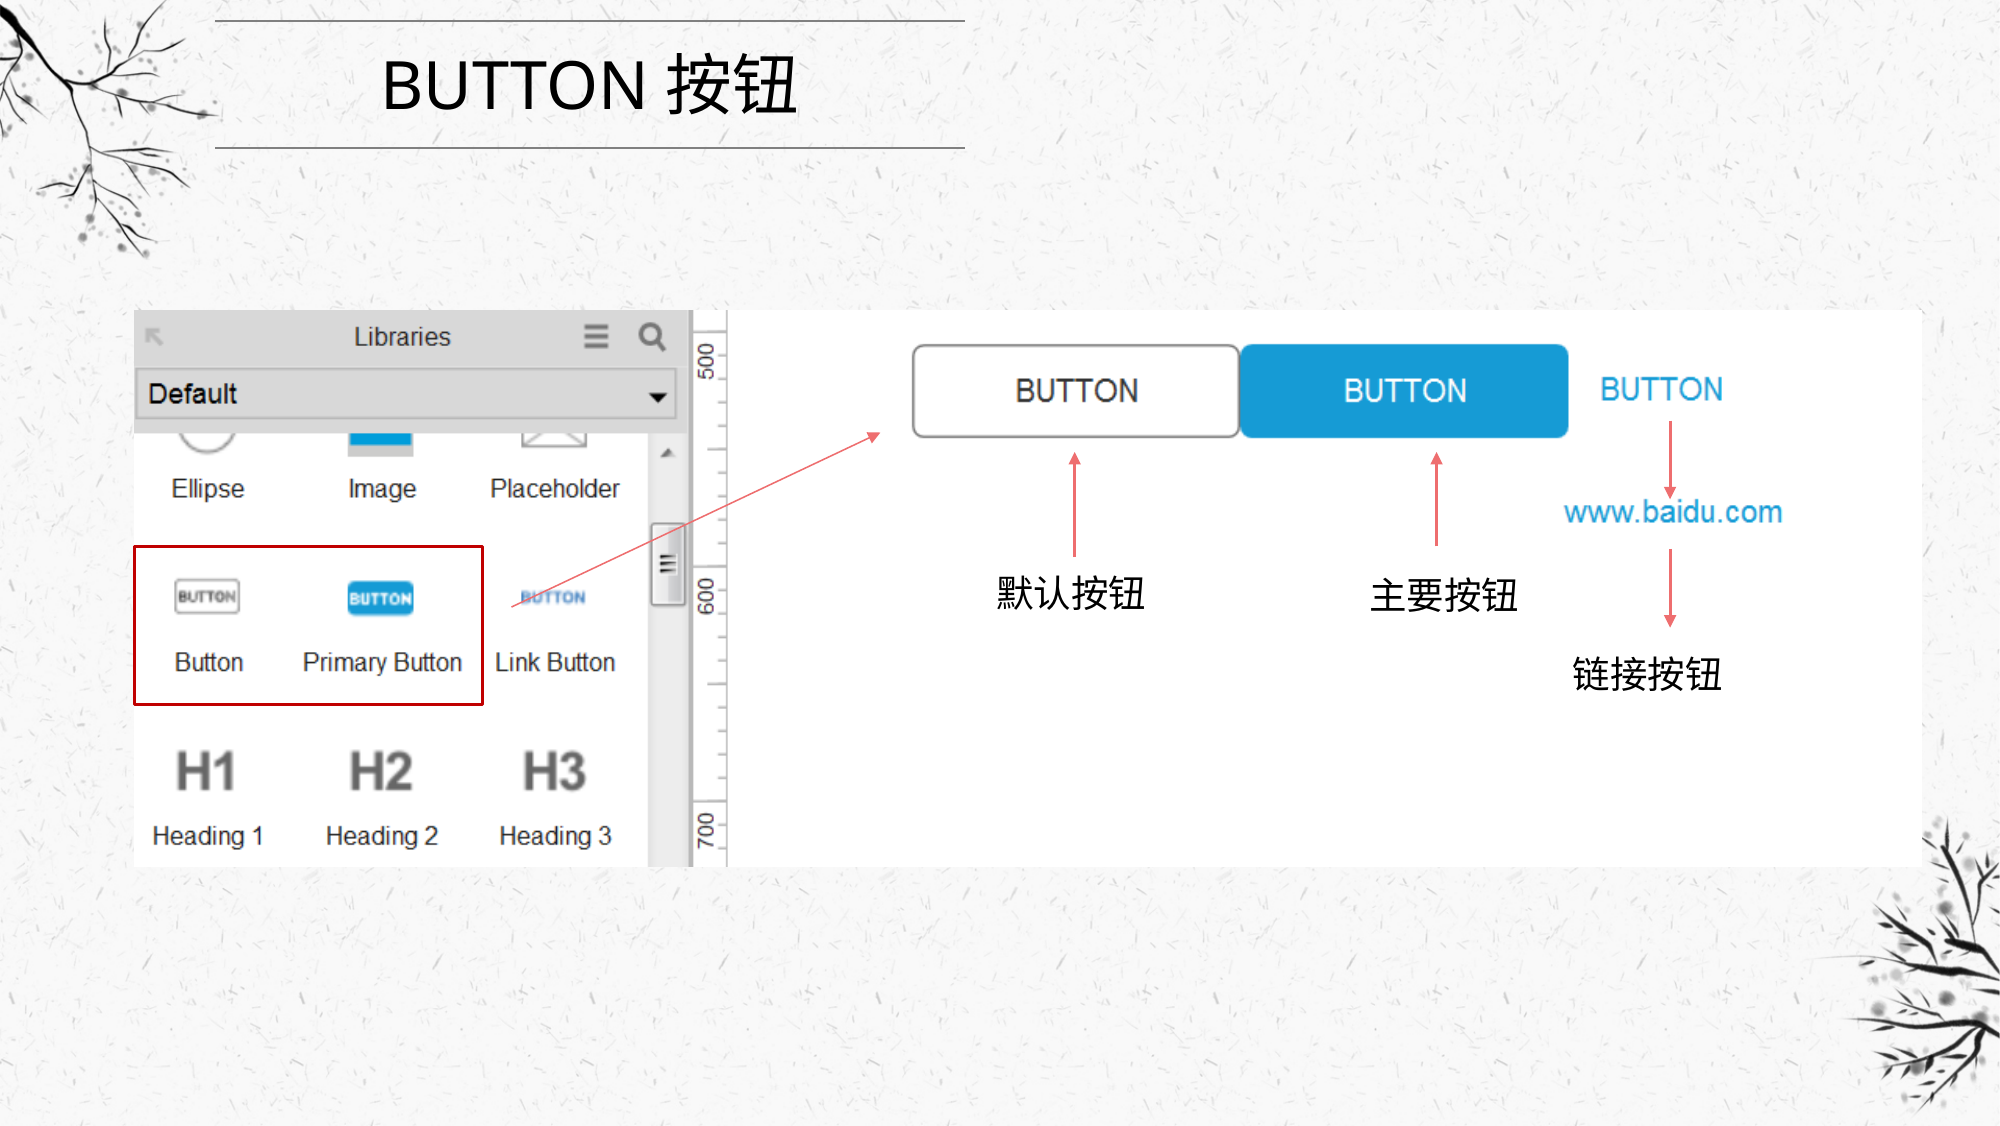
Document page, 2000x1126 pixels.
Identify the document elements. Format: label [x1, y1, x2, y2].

text_box [214, 20, 965, 149]
picture [0, 0, 2000, 1126]
text_box [511, 432, 881, 608]
